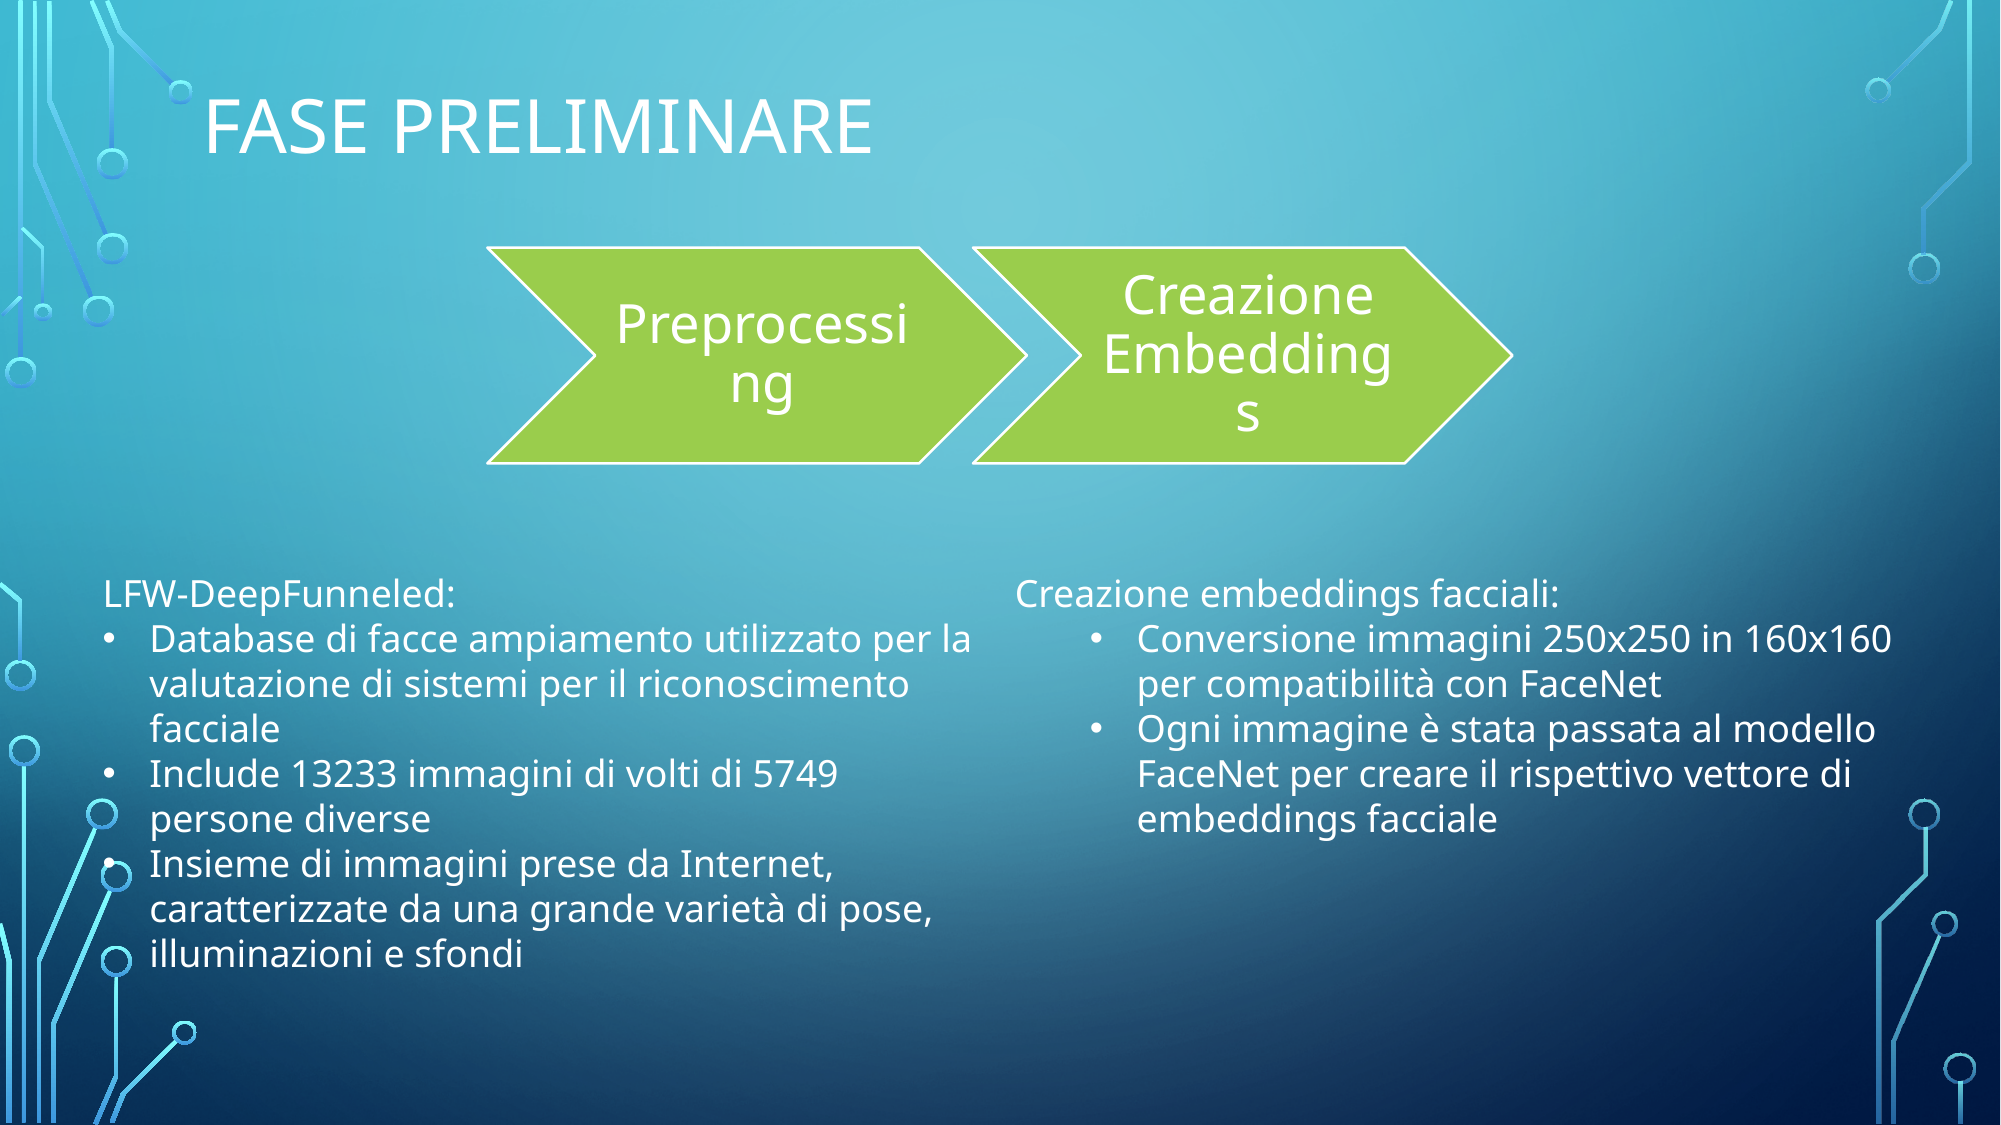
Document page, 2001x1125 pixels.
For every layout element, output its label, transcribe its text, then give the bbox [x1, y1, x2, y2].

text_box LFW-DeepFunneled: Database di facce ampiamento utilizzato per la valutazione di sistemi per il riconoscimento facciale Include 13233 immagini di volti di 5749 persone diverse Insieme di immagini prese da Internet, caratterizzate da una grande varietà di pose, illuminazioni e sfondi [87, 562, 1000, 983]
title Fase preliminare [187, 59, 1913, 200]
text_box Creazione embeddings facciali: Conversione immagini 250x250 in 160x160 per compatibilità con FaceNet Ogni immagine è stata passata al modello FaceNet per creare il rispettivo vettore di embeddings facciale [999, 562, 1913, 848]
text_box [486, 132, 1514, 578]
